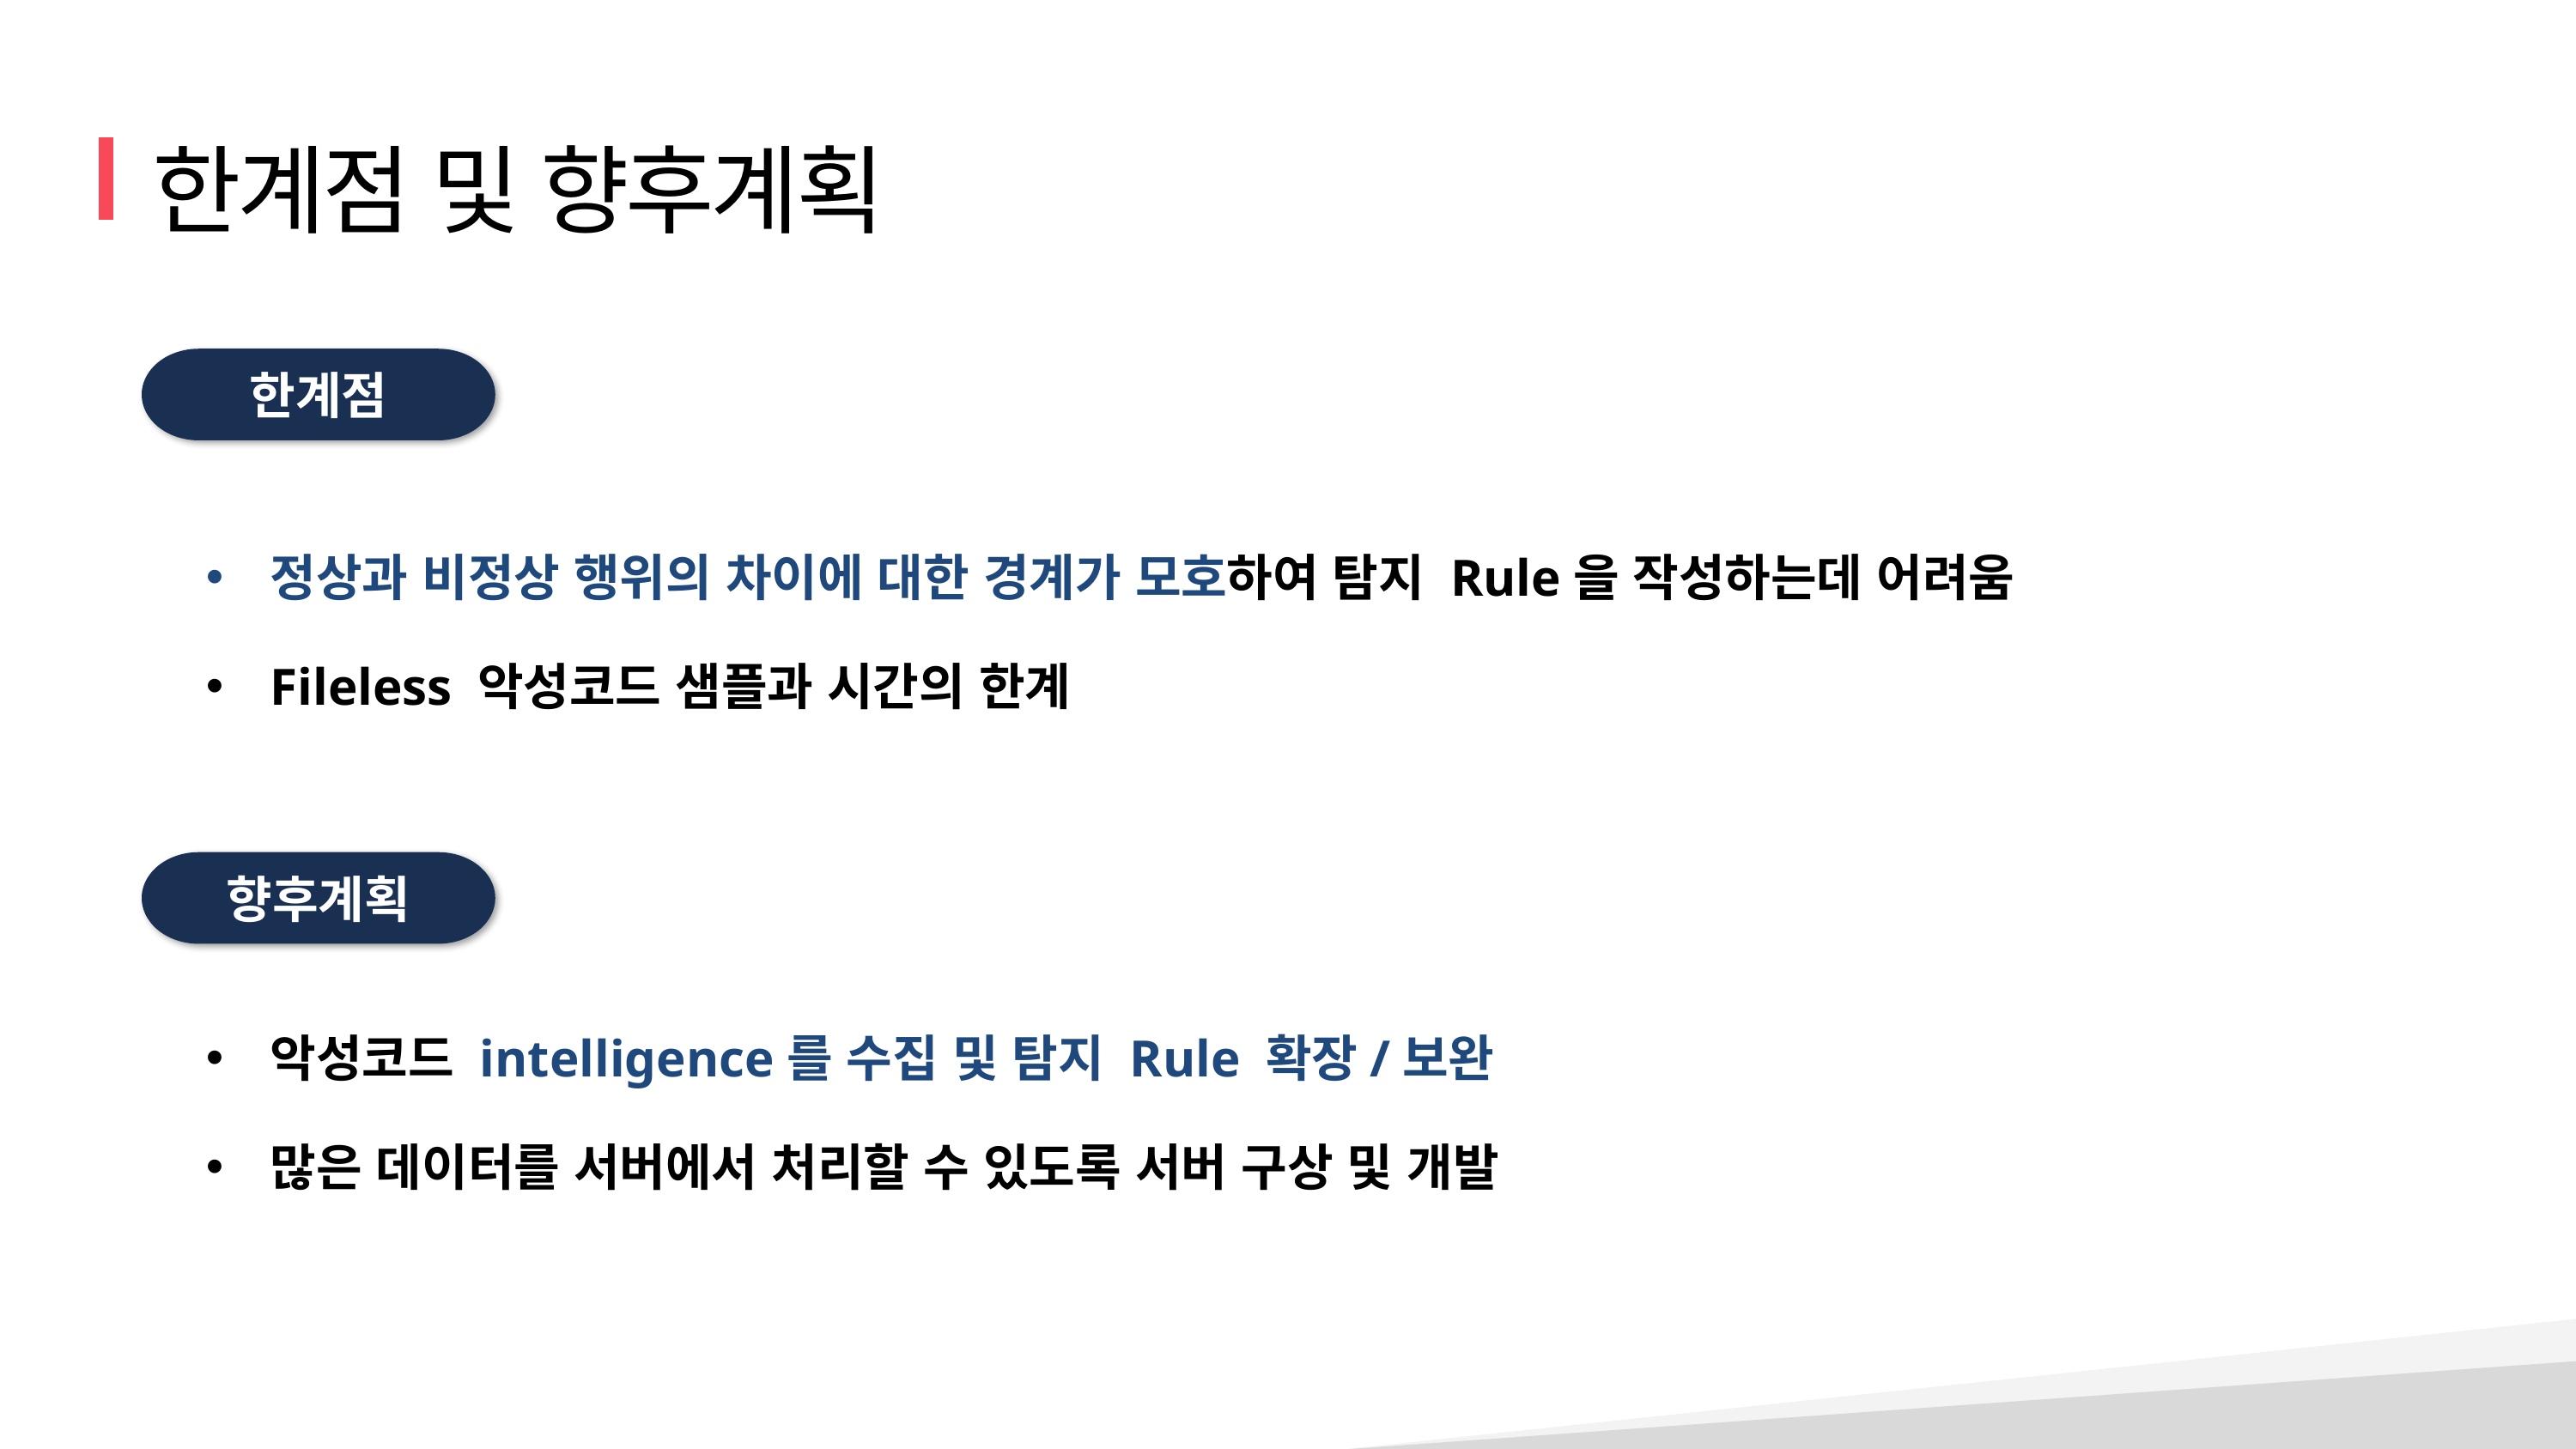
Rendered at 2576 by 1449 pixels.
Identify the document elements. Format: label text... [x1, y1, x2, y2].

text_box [99, 137, 113, 220]
text_box 향후계획 [139, 850, 497, 946]
text_box 한계점 및 향후계획 [139, 123, 2085, 265]
text_box 악성코드 intelligence를 수집 및 탐지 Rule 확장/보완 많은 데이터를 서버에서 처리할 수 있도록 서버 구상 및 개발 [192, 978, 2284, 1203]
text_box 한계점 [139, 347, 497, 443]
text_box 정상과 비정상 행위의 차이에 대한 경계가 모호하여 탐지 Rule을 작성하는데 어려움 Fileless 악성코드 샘플과 시간의 한계 [192, 497, 2284, 722]
